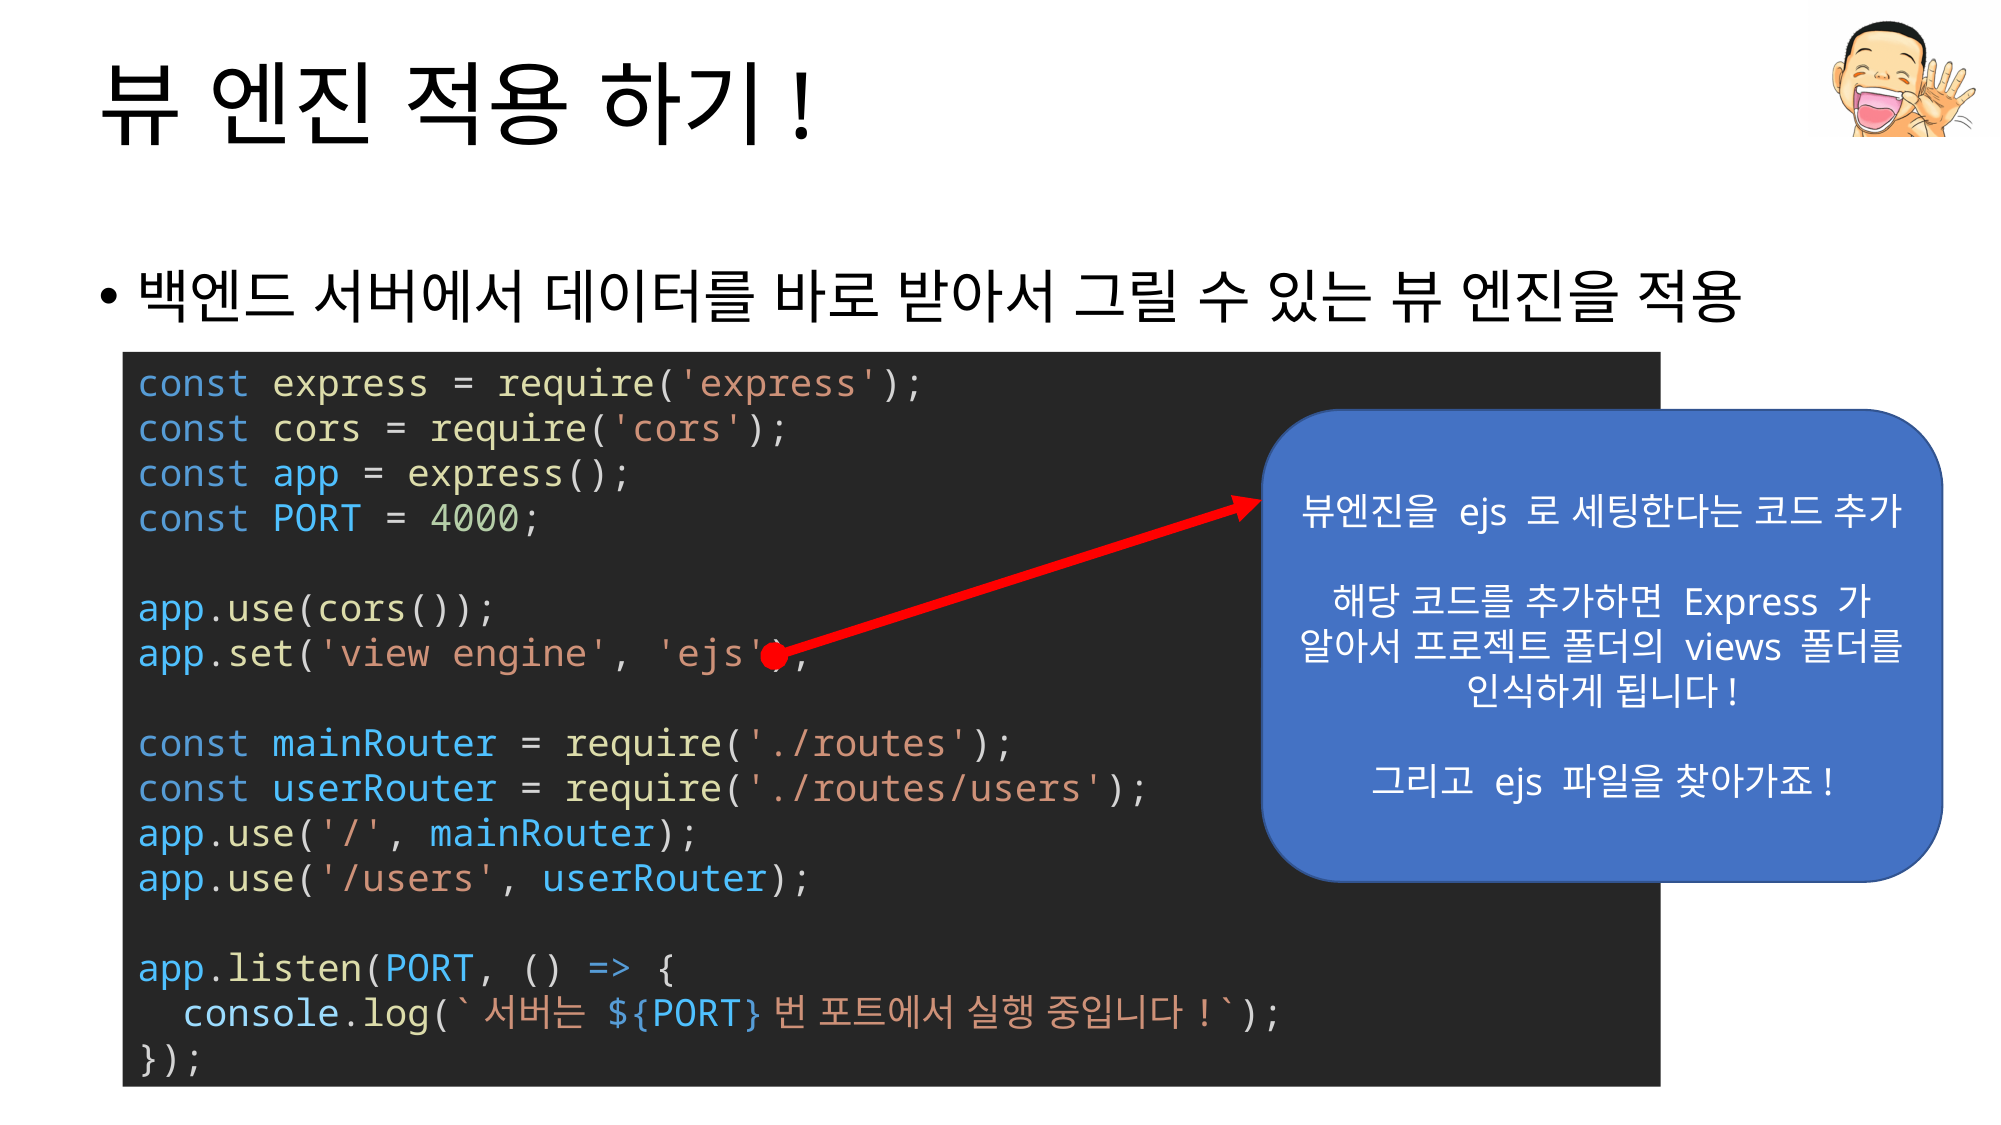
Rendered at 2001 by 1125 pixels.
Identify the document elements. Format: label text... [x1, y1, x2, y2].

picture [1931, 0, 2000, 137]
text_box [774, 499, 1263, 657]
text_box const express = require('express'); const cors = require('cors'); const app = express(); const PORT = 4000; app.use(cors()); app.set('view engine', 'ejs'); const mainRouter = require('./routes'); const userRouter = require('./routes/users'); app.use('/', mainRouter); app.use('/users', userRouter); app.listen(PORT, () => { console.log(`서버는 ${PORT}번 포트에서 실행 중입니다!`); }); [122, 351, 1661, 1087]
text_box 뷰엔진을 ejs 로 세팅한다는 코드 추가 해당 코드를 추가하면 Express 가 알아서 프로젝트 폴더의 views 폴더를 인식하게 됩니다! 그리고 ejs 파일을 찾아가죠! [1260, 408, 1944, 883]
list 백엔드 서버에서 데이터를 바로 받아서 그릴 수 있는 뷰 엔진을 적용 [83, 217, 1931, 1125]
title 뷰 엔진 적용 하기! [83, 0, 1931, 217]
